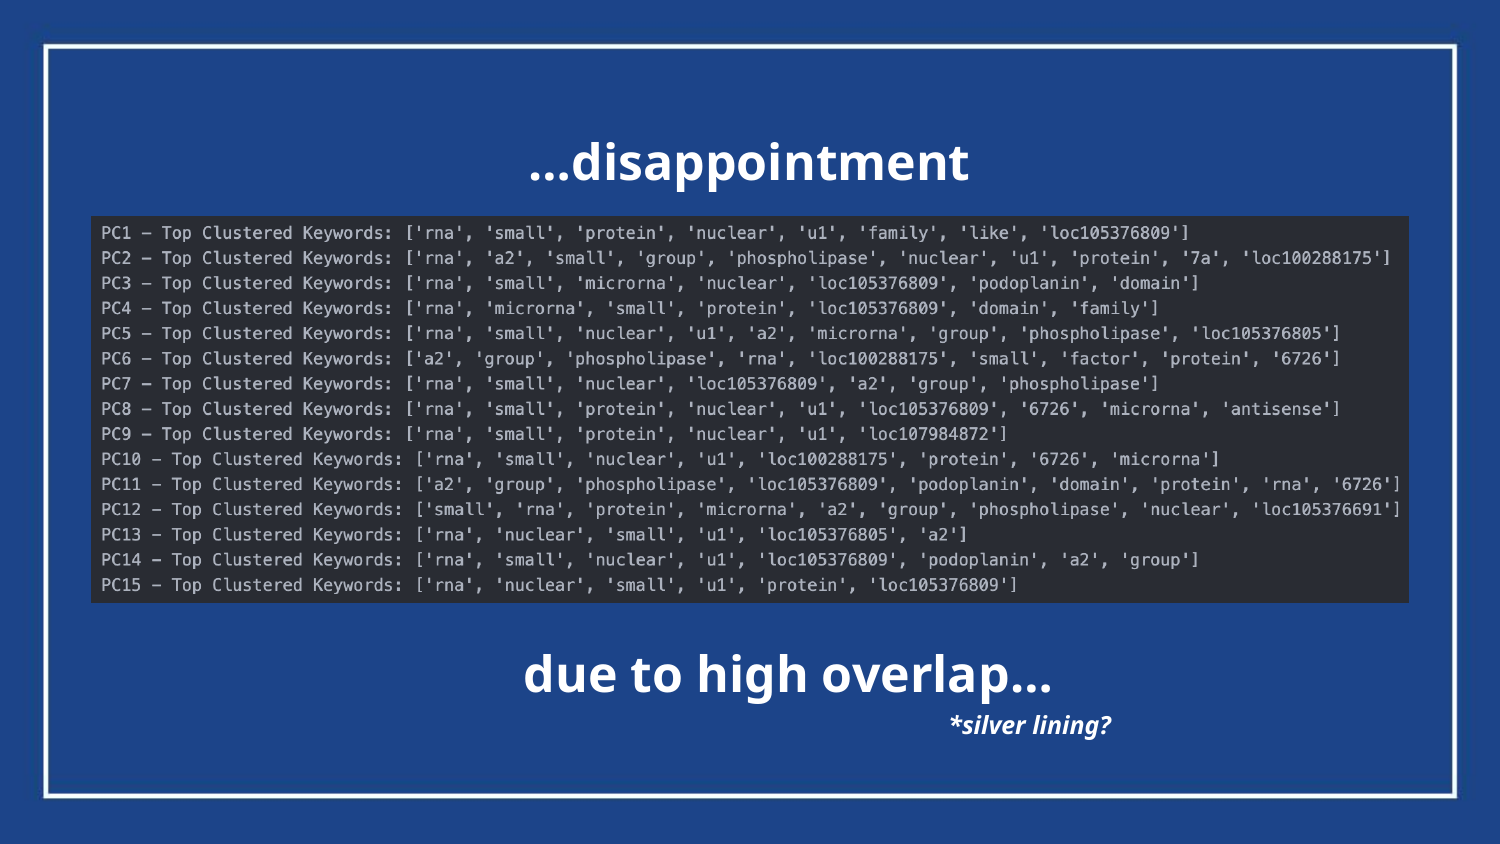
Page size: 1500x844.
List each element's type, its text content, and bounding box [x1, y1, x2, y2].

picture [0, 0, 1500, 844]
text_box *silver lining? [713, 694, 1346, 747]
text_box due to high overlap… [316, 627, 1261, 719]
text_box …disappointment [278, 114, 1222, 206]
